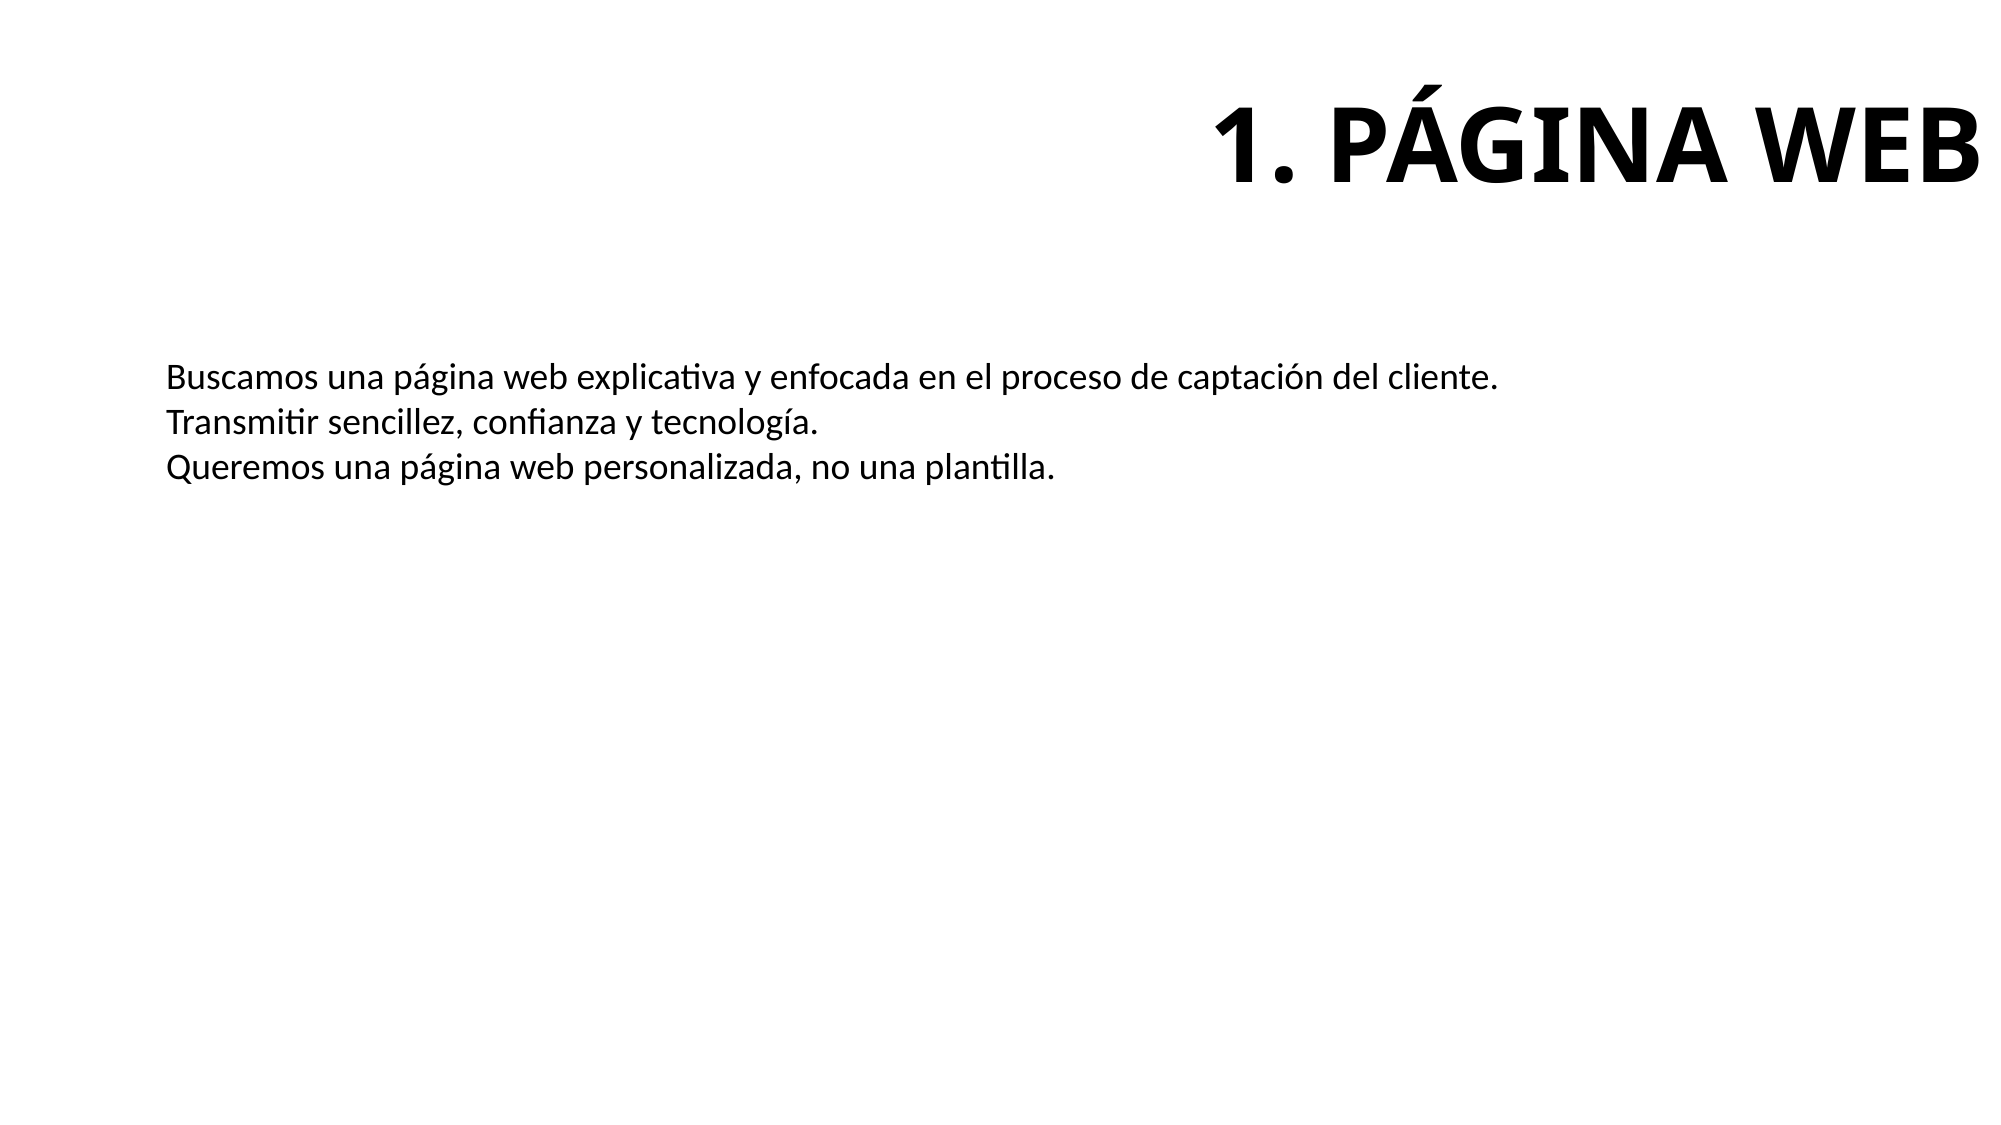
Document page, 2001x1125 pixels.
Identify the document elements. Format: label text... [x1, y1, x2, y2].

text_box 1. PÁGINA WEB [274, 0, 2000, 300]
text_box Buscamos una página web explicativa y enfocada en el proceso de captación del cliente. Transmitir sencillez, confianza y tecnología. Queremos una página web personalizada, no una plantilla. [151, 344, 1642, 495]
